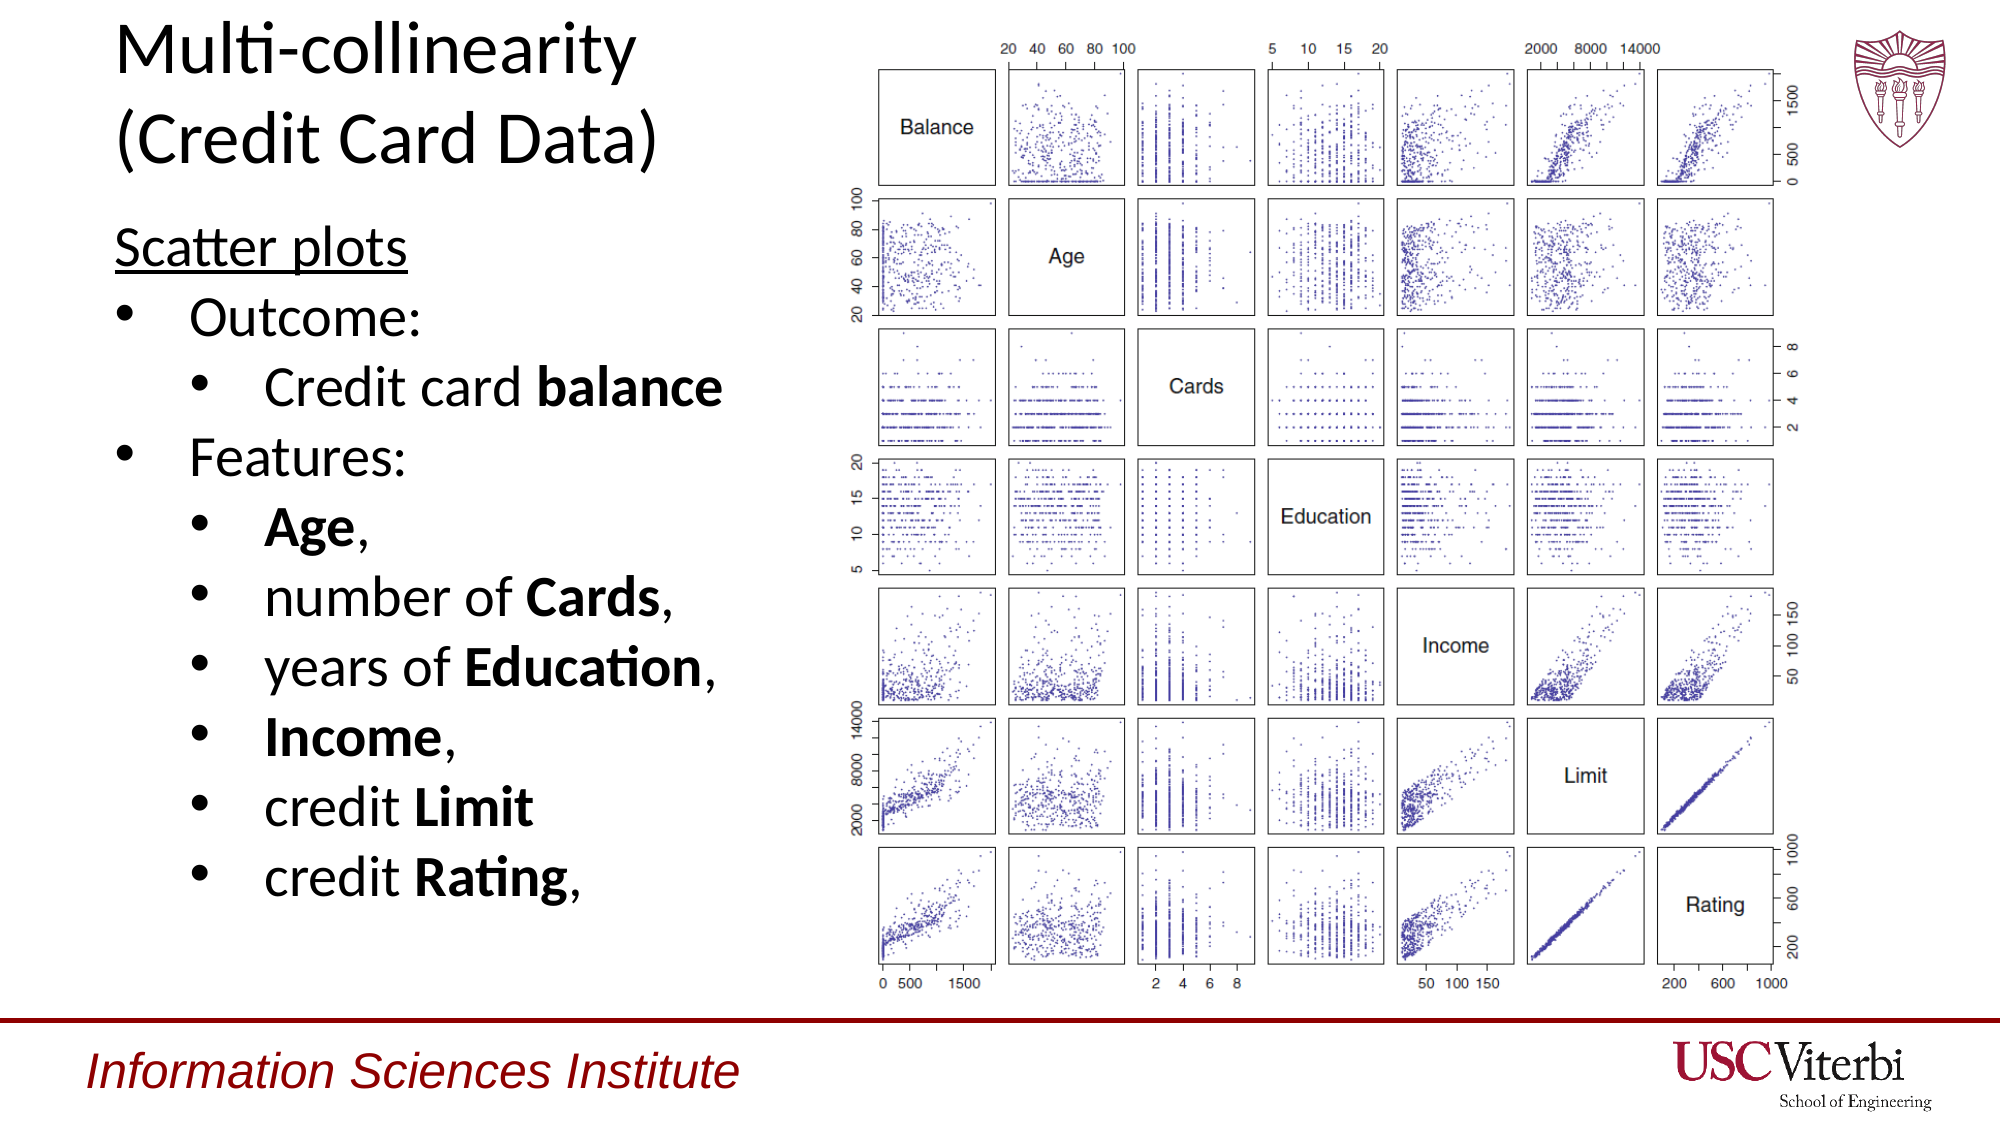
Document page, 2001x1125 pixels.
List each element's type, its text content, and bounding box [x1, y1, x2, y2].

text_box Scatter plots Outcome: Credit card balance Features: Age, number of Cards, years of Education, Income, credit Limit credit Rating, [99, 200, 748, 916]
picture [1641, 1027, 1964, 1118]
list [839, 32, 1814, 1008]
title Multi-collinearity (Credit Card Data) [99, 35, 835, 141]
picture [1824, 13, 1975, 164]
